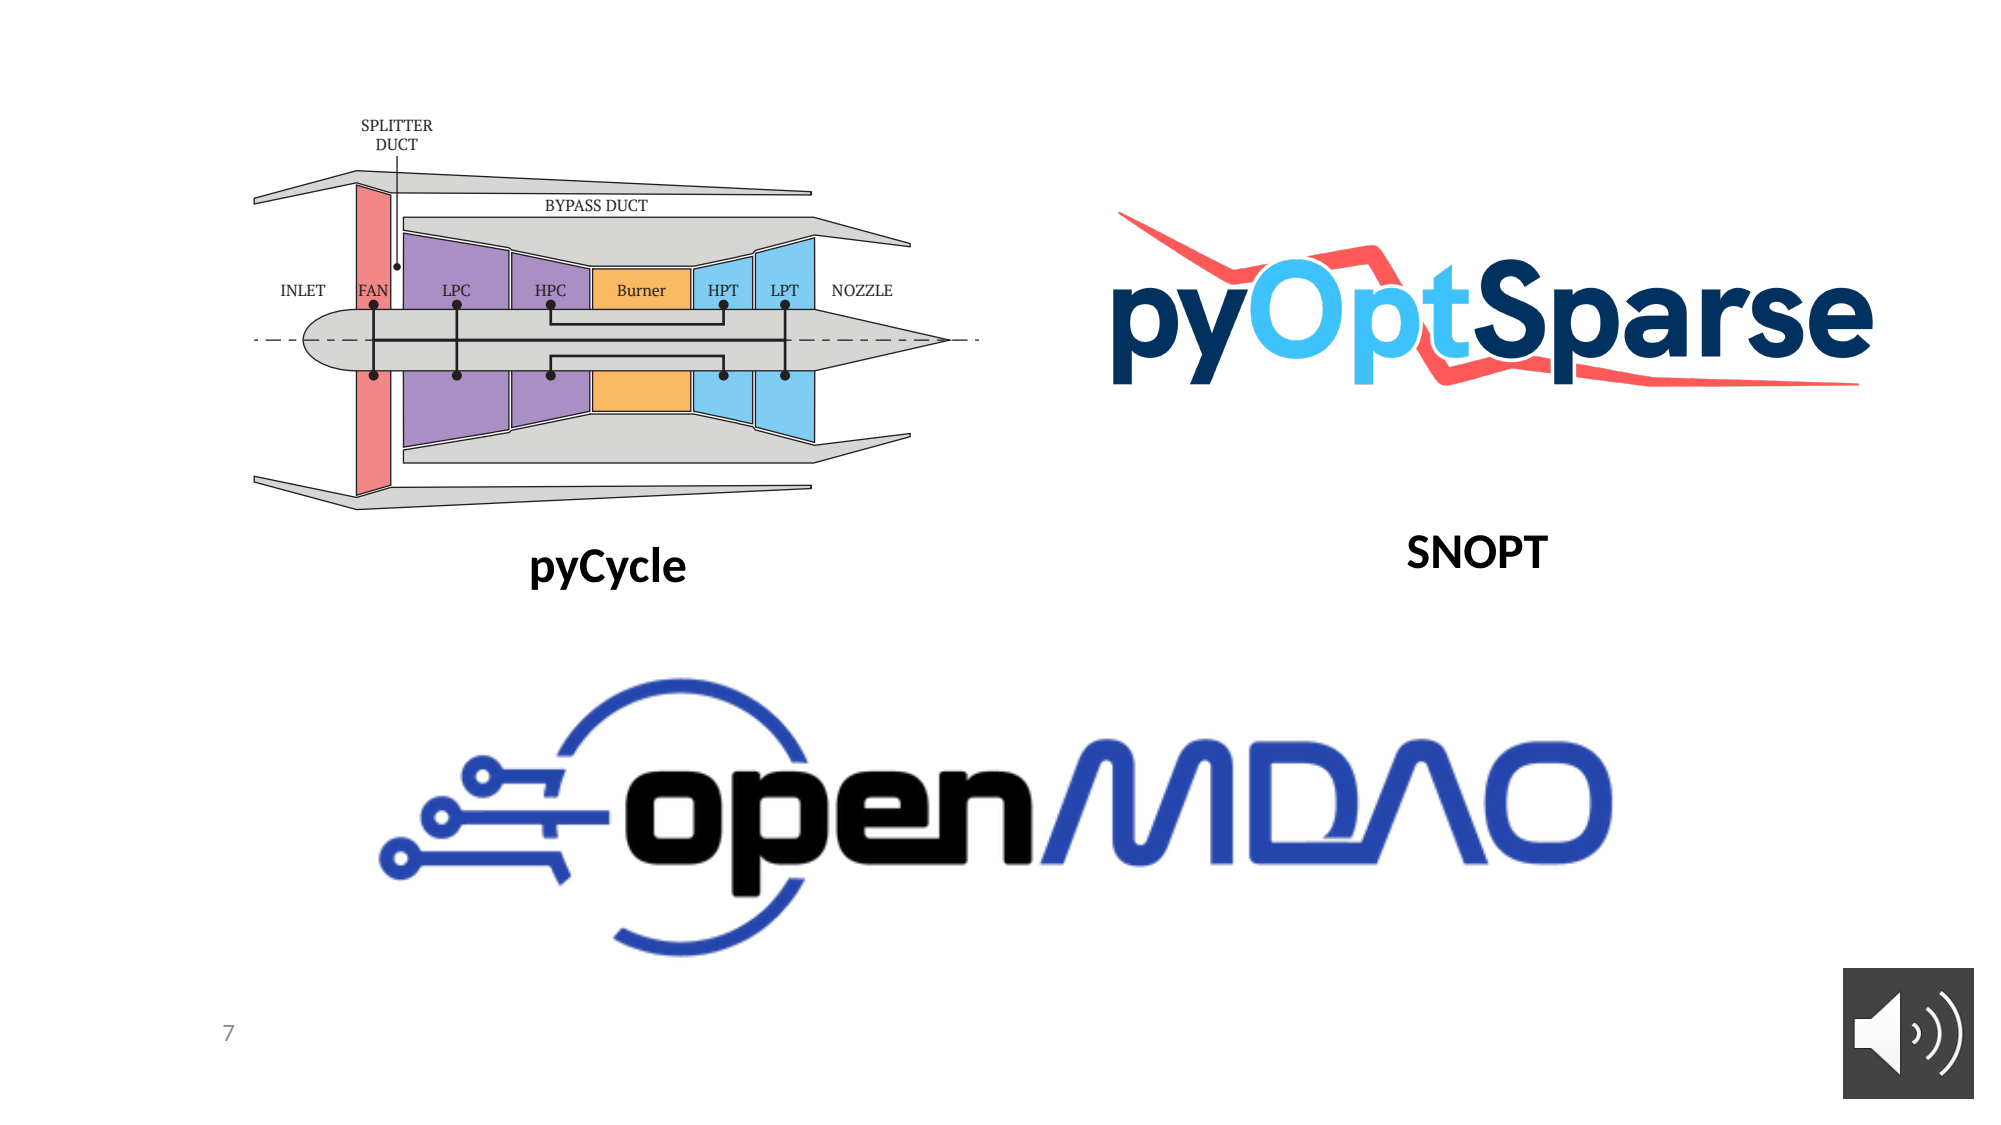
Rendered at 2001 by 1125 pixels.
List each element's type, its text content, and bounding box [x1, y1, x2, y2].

picture [1113, 209, 1873, 416]
picture [363, 668, 1637, 971]
picture [249, 113, 981, 512]
picture [1841, 966, 1975, 1100]
text_box SNOPT [1391, 511, 1595, 586]
slide_number 7 [50, 1012, 250, 1050]
text_box pyCycle [514, 524, 717, 600]
